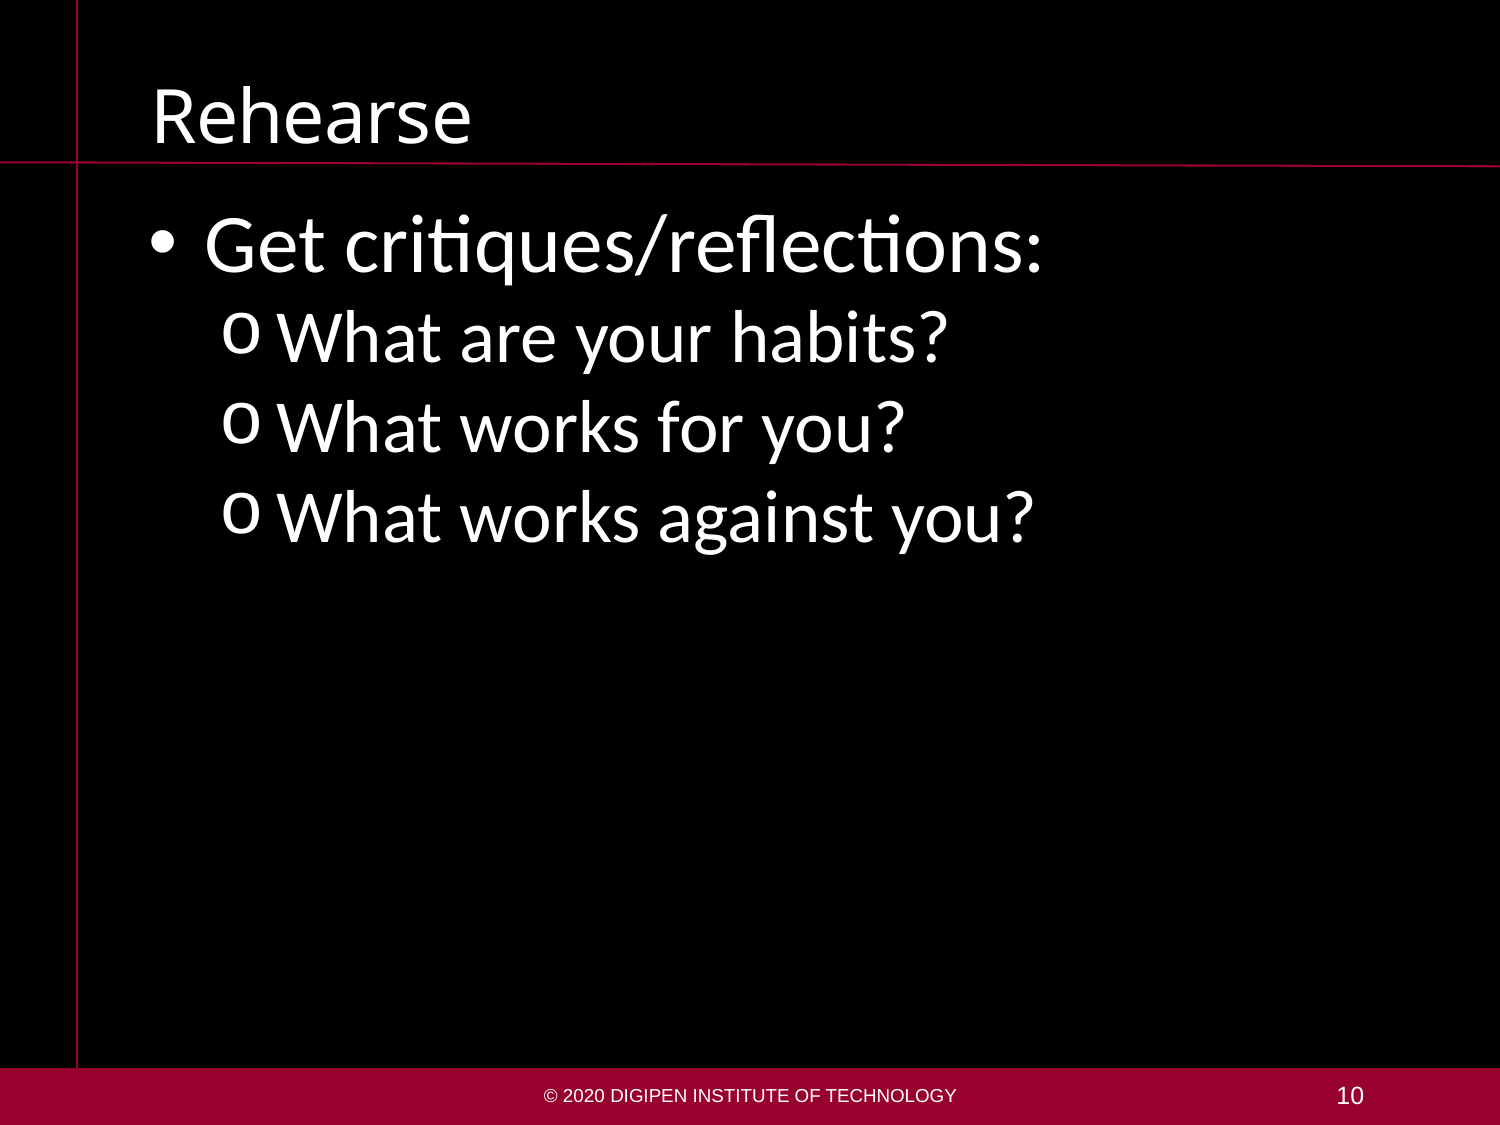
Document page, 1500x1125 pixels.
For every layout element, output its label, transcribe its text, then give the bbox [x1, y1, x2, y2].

list Get critiques/reflections: What are your habits? What works for you? What works against you? [135, 193, 1373, 1040]
title Rehearse [135, 24, 1373, 167]
slide_number 10 [1218, 1064, 1380, 1125]
footer © 2020 DigiPen Institute of Technology [453, 1064, 1047, 1125]
